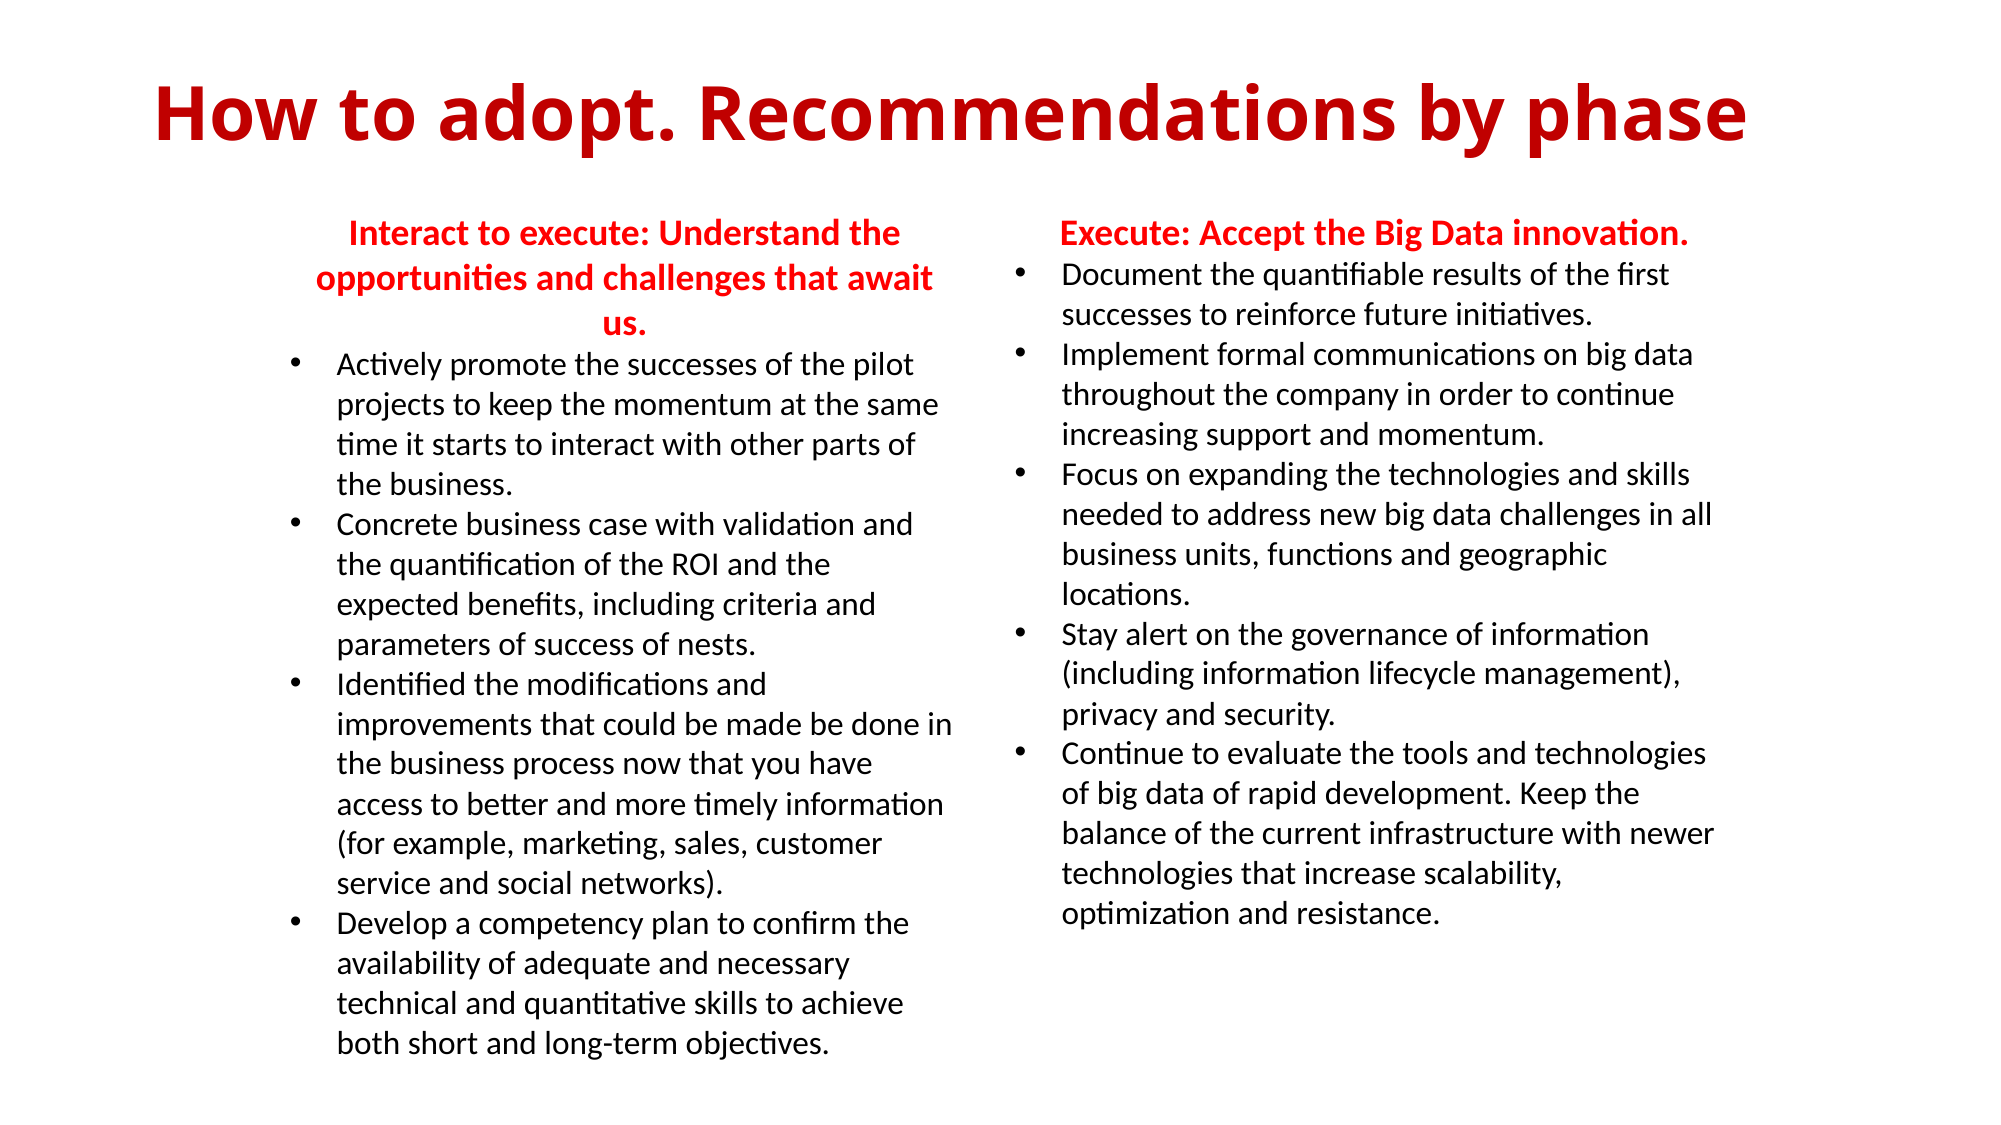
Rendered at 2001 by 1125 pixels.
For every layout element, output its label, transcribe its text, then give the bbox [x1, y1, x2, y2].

text_box Interact to execute: Understand the opportunities and challenges that await us. Actively promote the successes of the pilot projects to keep the momentum at the same time it starts to interact with other parts of the business. Concrete business case with validation and the quantification of the ROI and the expected benefits, including criteria and parameters of success of nests. Identified the modifications and improvements that could be made be done in the business process now that you have access to better and more timely information (for example, marketing, sales, customer service and social networks). Develop a competency plan to confirm the availability of adequate and necessary technical and quantitative skills to achieve both short and long-term objectives. [275, 200, 975, 1069]
text_box Execute: Accept the Big Data innovation. Document the quantifiable results of the first successes to reinforce future initiatives. Implement formal communications on big data throughout the company in order to continue increasing support and momentum. Focus on expanding the technologies and skills needed to address new big data challenges in all business units, functions and geographic locations. Stay alert on the governance of information (including information lifecycle management), privacy and security. Continue to evaluate the tools and technologies of big data of rapid development. Keep the balance of the current infrastructure with newer technologies that increase scalability, optimization and resistance. [999, 200, 1750, 939]
title How to adopt. Recommendations by phase [137, 59, 1863, 172]
